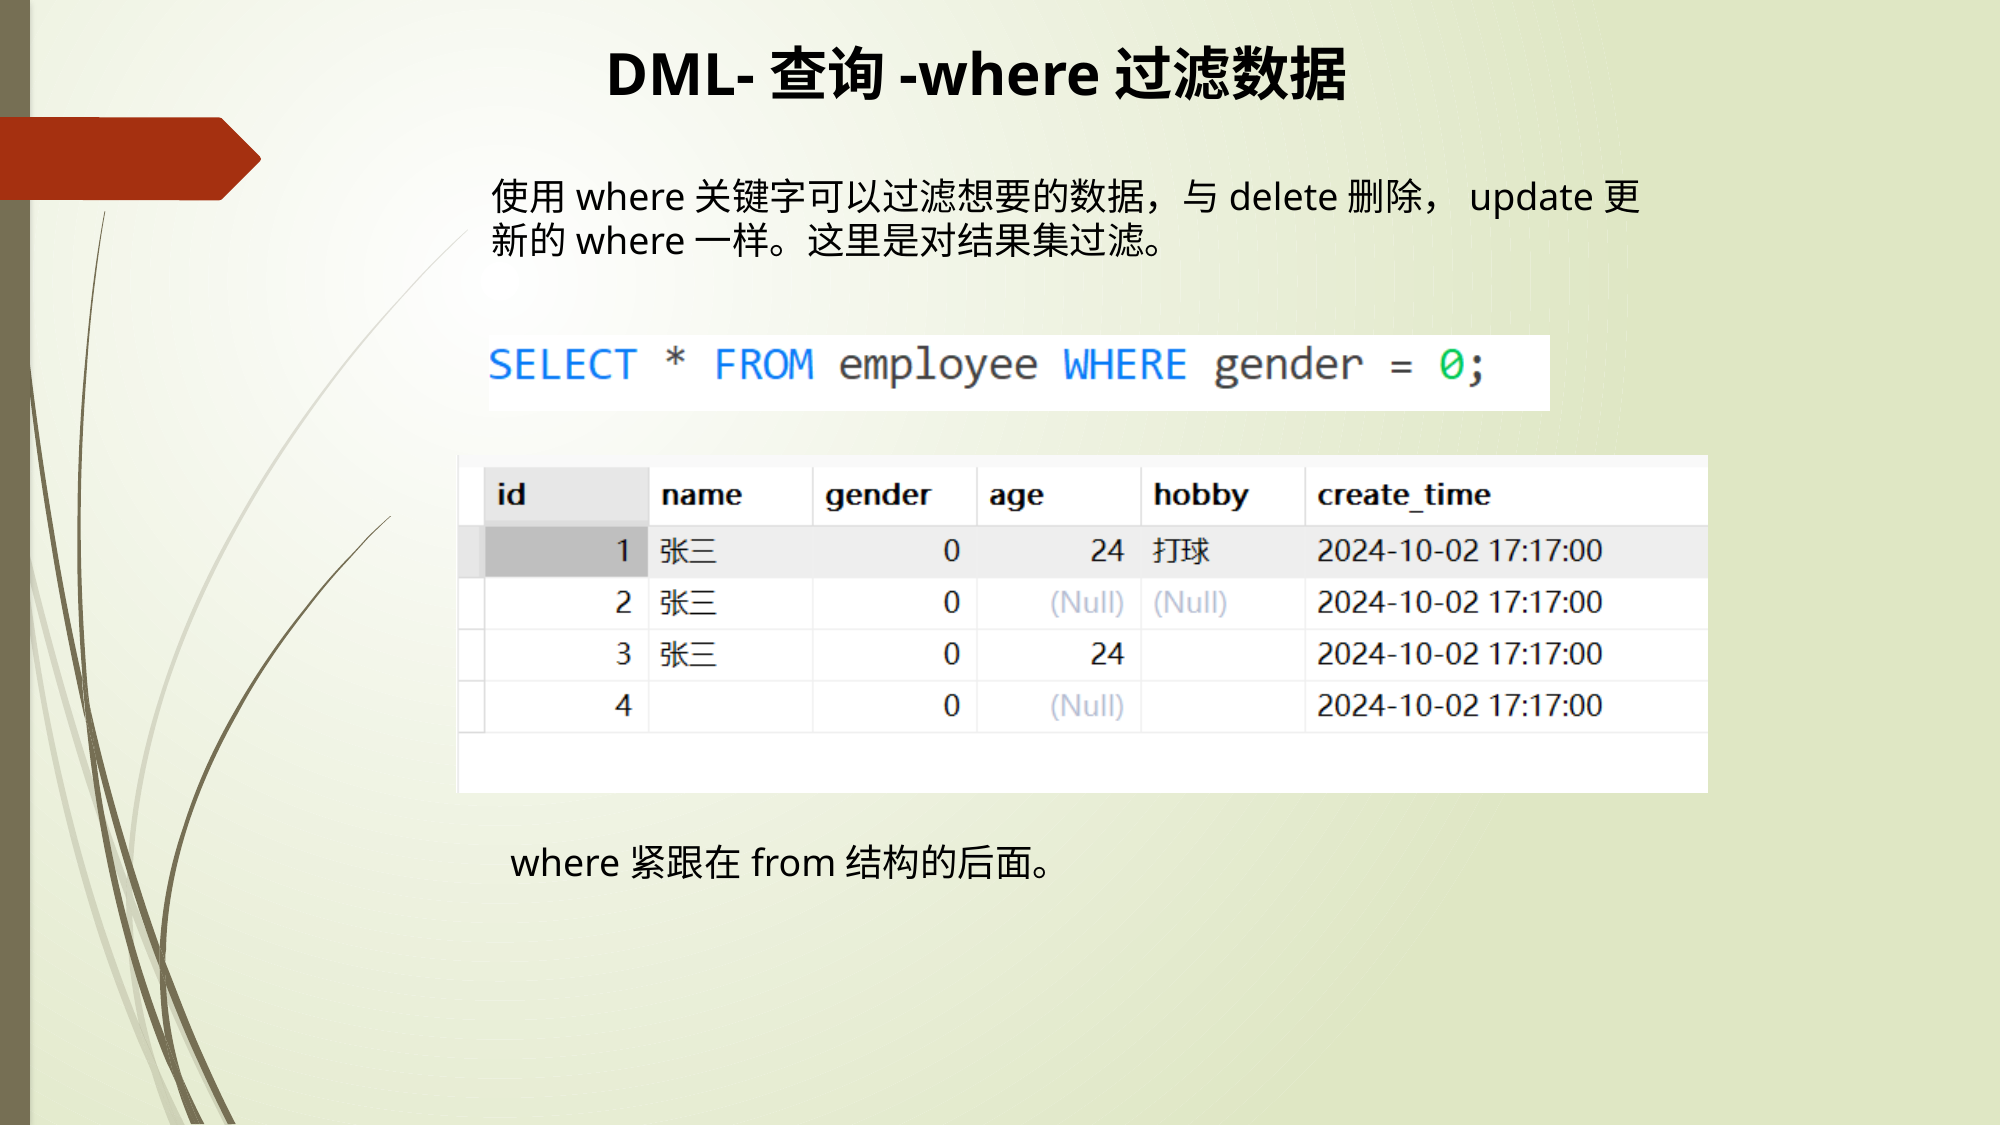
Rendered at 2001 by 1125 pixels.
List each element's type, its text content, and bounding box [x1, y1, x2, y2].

text_box 使用where关键字可以过滤想要的数据，与delete删除，update更新的where一样。这里是对结果集过滤。 [477, 165, 1663, 270]
picture [456, 455, 1709, 794]
text_box DML-查询-where过滤数据 [590, 29, 1363, 115]
text_box where紧跟在from结构的后面。 [495, 831, 1450, 892]
picture [489, 334, 1550, 411]
